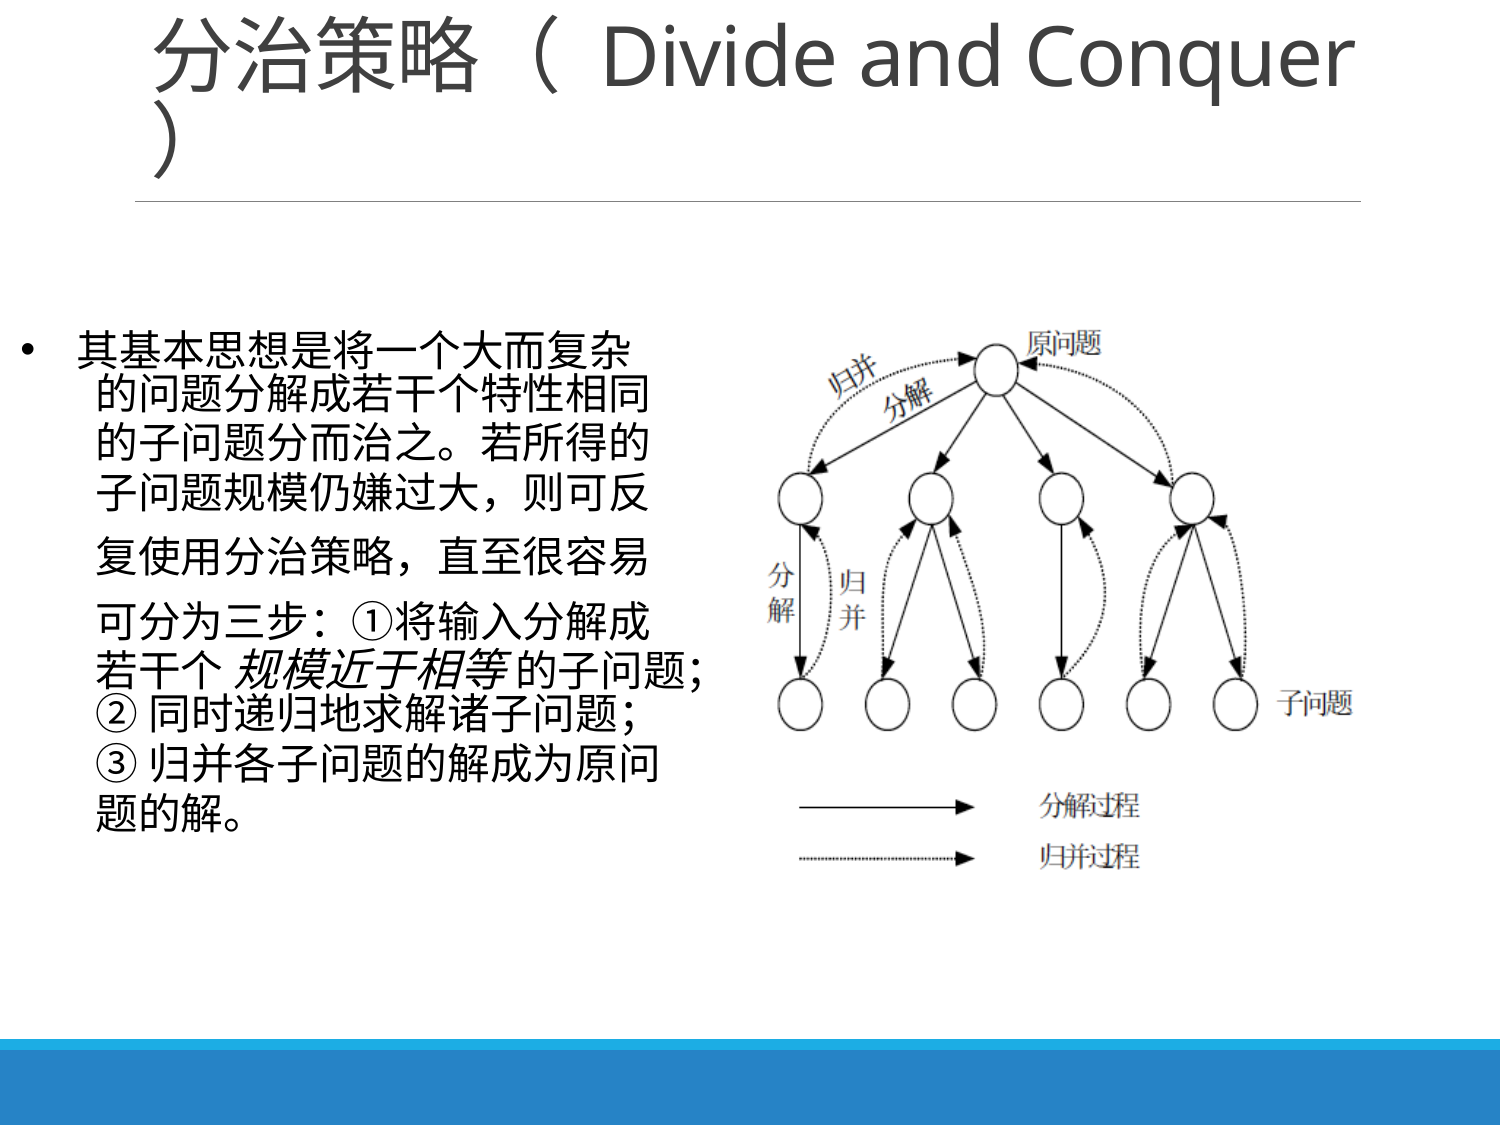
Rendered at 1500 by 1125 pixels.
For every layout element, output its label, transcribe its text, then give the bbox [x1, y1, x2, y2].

picture [741, 303, 1397, 929]
text_box 其基本思想是将一个大而复杂 的问题分解成若干个特性相同 的子问题分而治之。若所得的 子问题规模仍嫌过大，则可反 复使用分治策略，直至很容易 可分为三步：①将输入分解成 若干个 规模近于相等 的子问题； ②同时递归地求解诸子问题； ③归并各子问题的解成为原问 题的解。 [20, 332, 729, 946]
title 分治策略（ Divide and Conquer ） [135, 47, 1373, 196]
